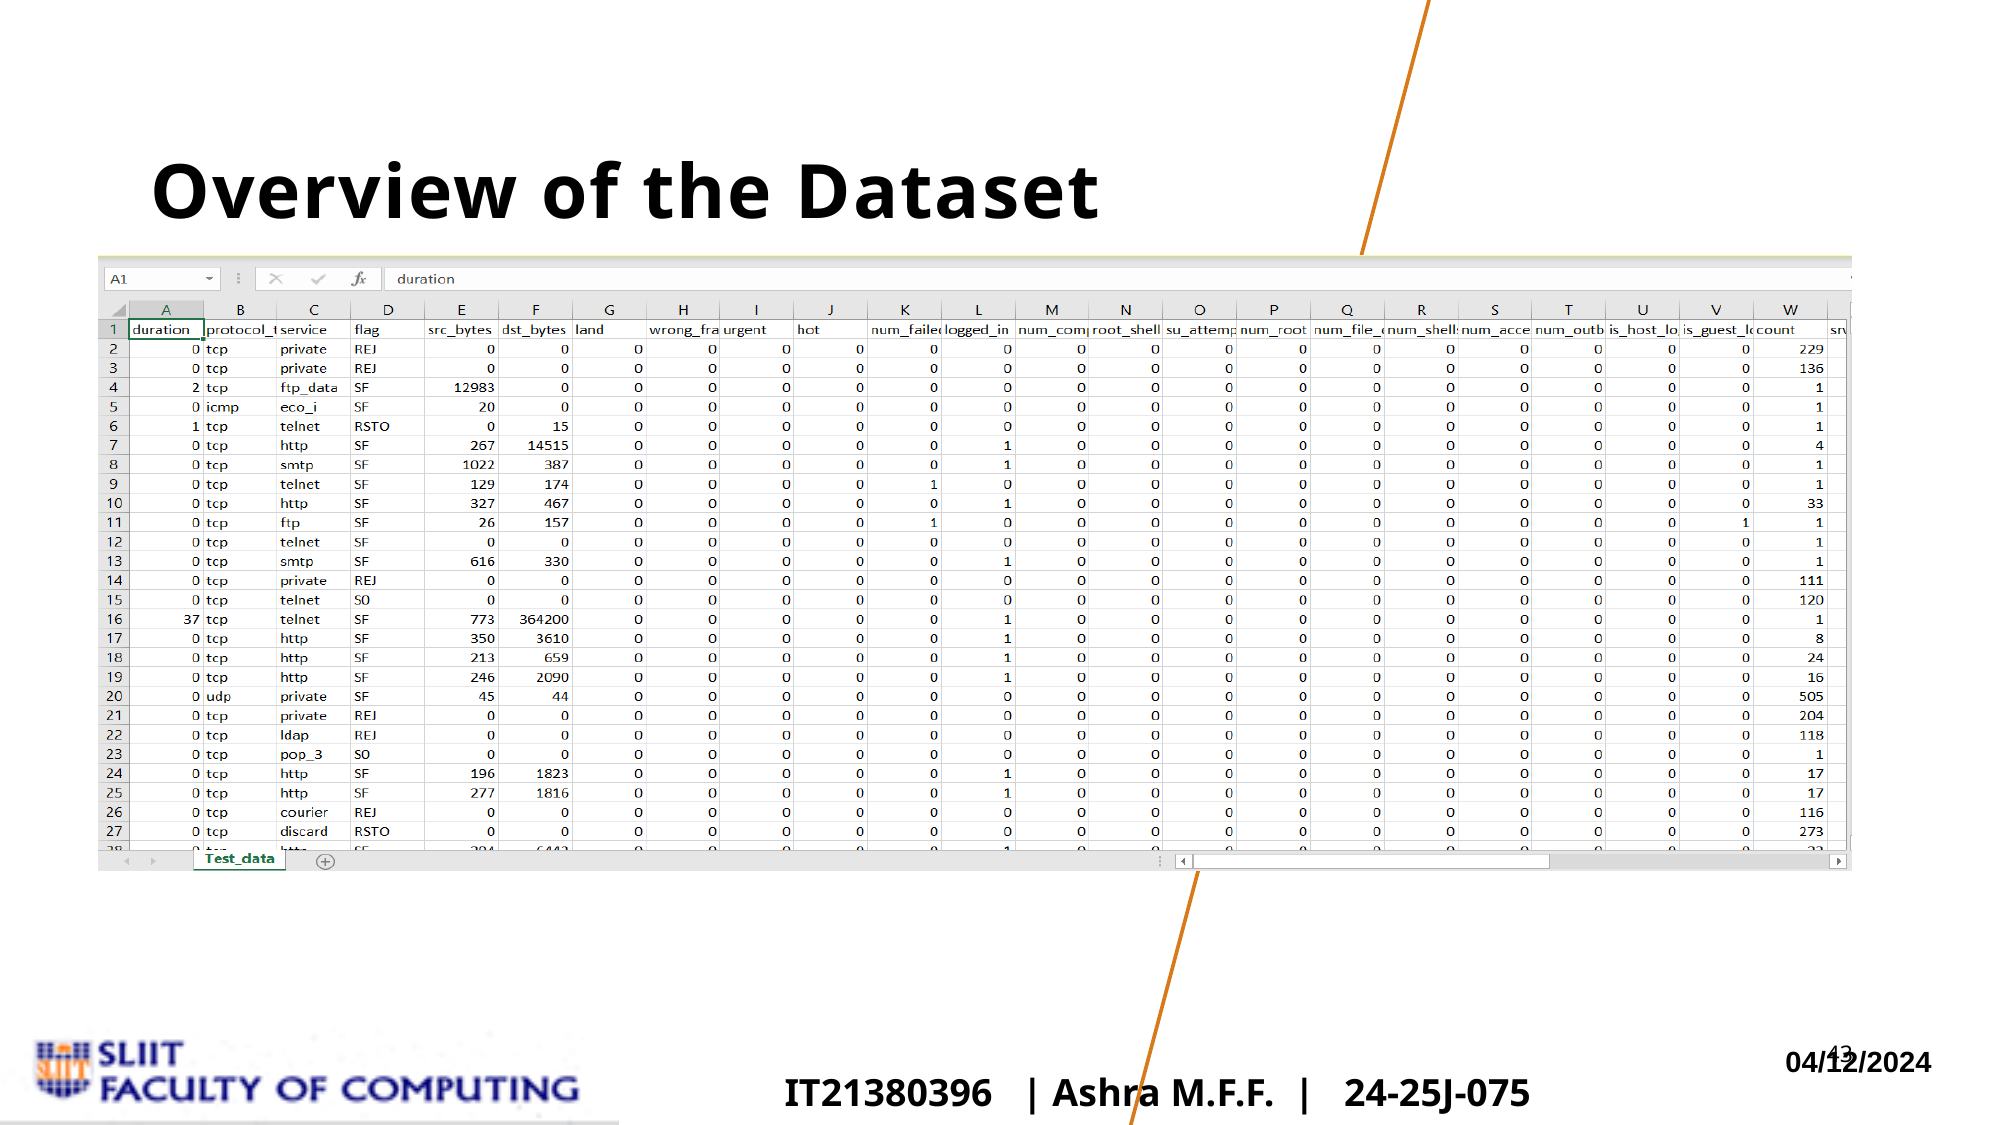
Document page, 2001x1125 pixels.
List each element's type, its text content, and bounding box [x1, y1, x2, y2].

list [97, 255, 1853, 872]
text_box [0, 1014, 2000, 1125]
title Overview of the Dataset [135, 91, 1226, 243]
